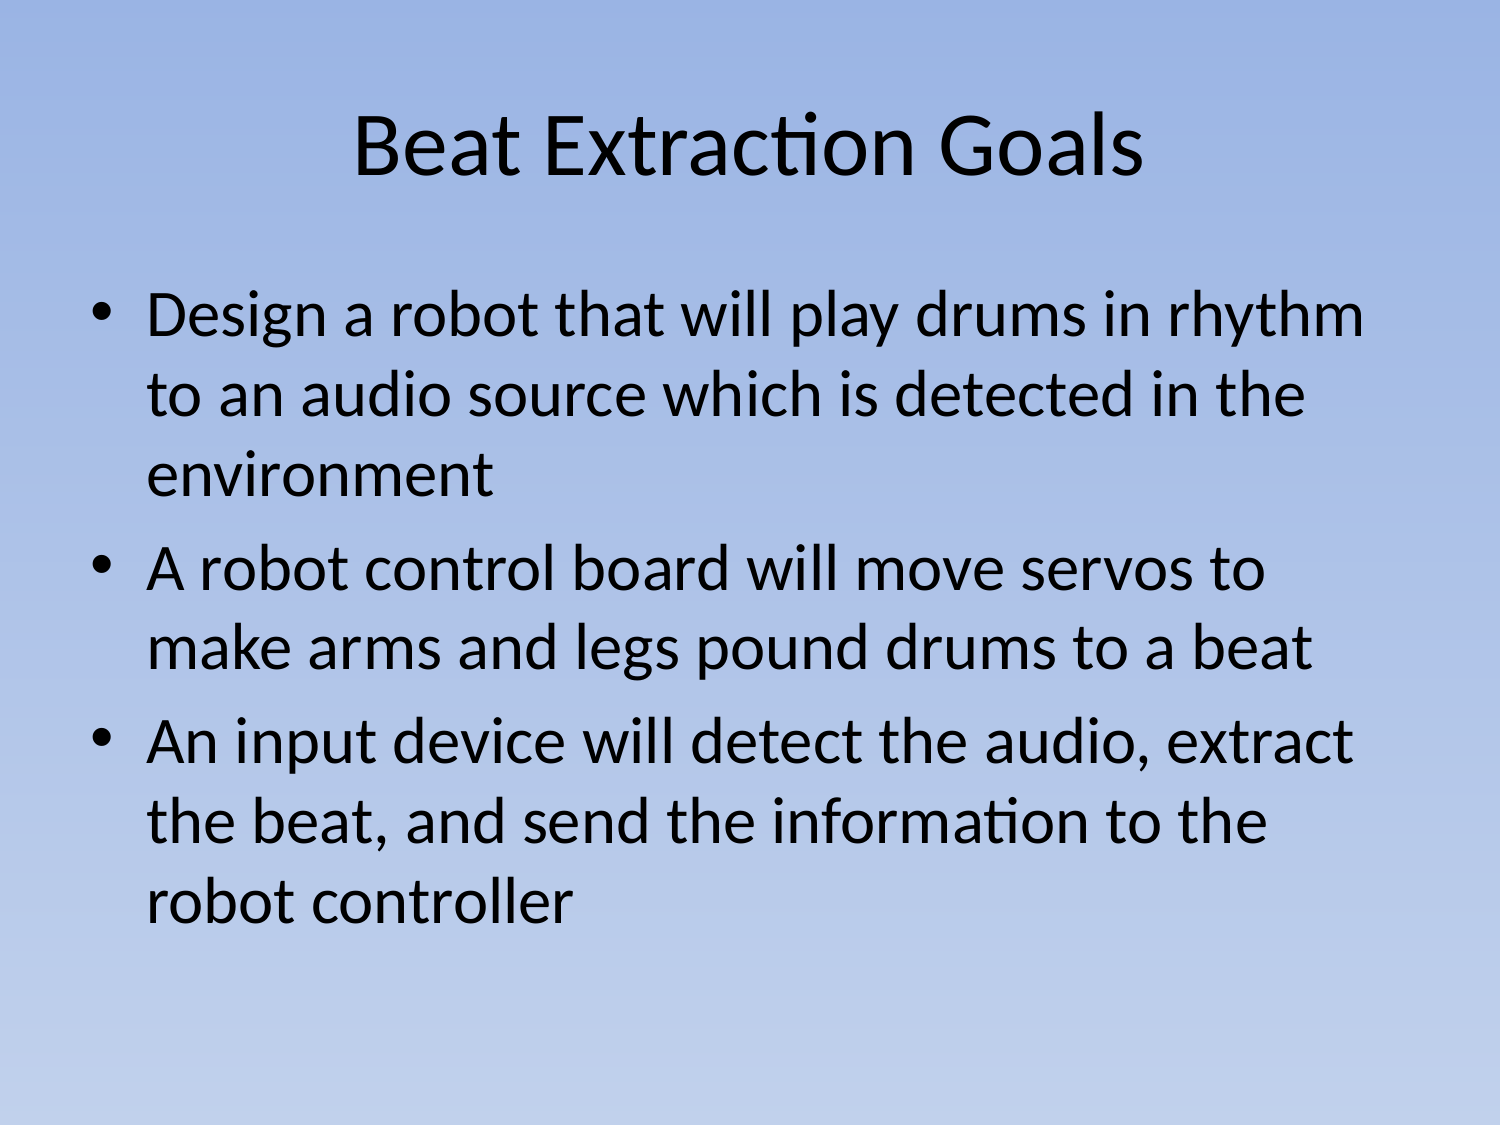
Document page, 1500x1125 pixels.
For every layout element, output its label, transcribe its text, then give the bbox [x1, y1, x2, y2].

title Beat Extraction Goals [75, 45, 1425, 233]
list Design a robot that will play drums in rhythm to an audio source which is detected in the environment A robot control board will move servos to make arms and legs pound drums to a beat An input device will detect the audio, extract the beat, and send the information to the robot controller [75, 262, 1425, 1005]
